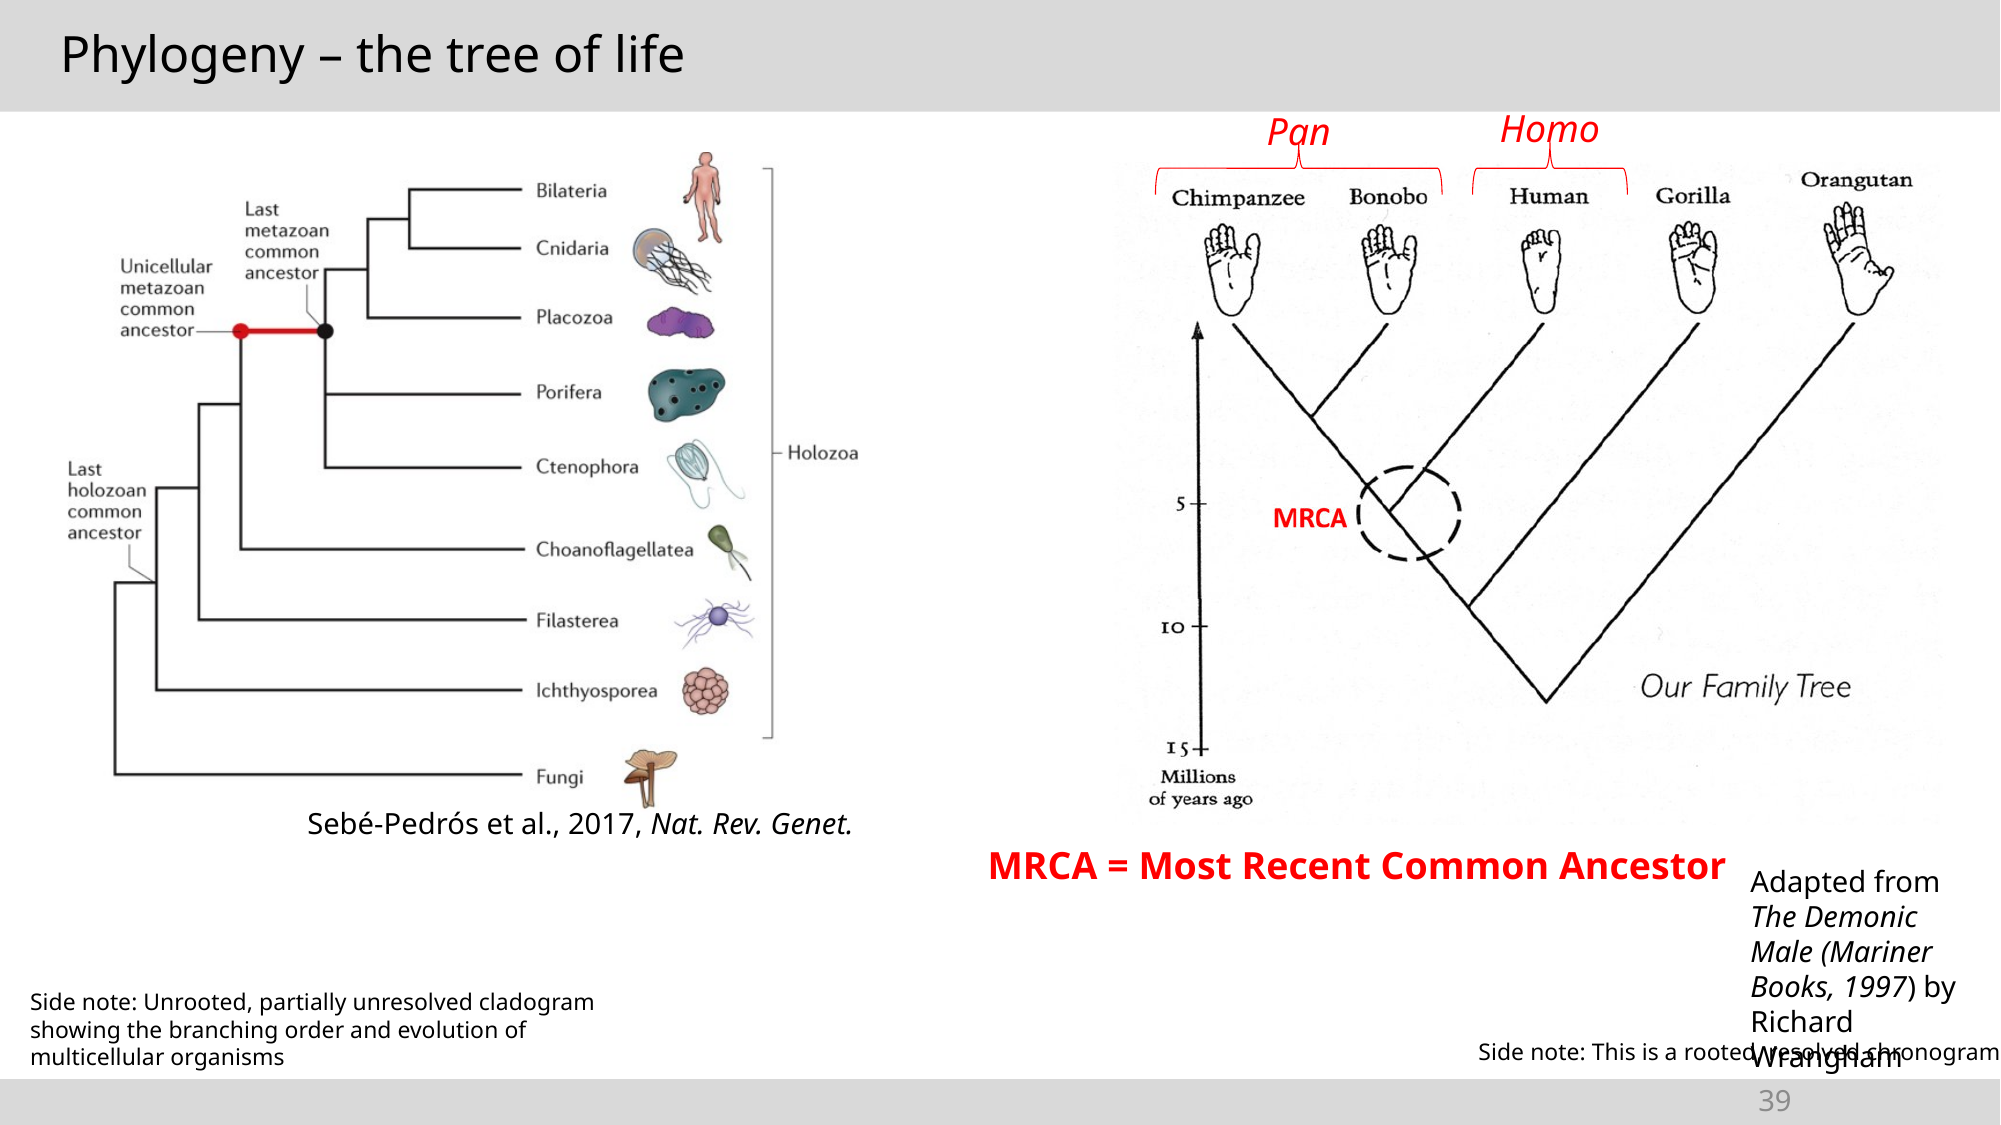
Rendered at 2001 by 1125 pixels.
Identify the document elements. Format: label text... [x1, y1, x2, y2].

slide_number 39 [1550, 1079, 2000, 1125]
text_box Pan [1251, 100, 1346, 152]
text_box MRCA = Most Recent Common Ancestor [972, 834, 1742, 895]
picture [67, 152, 859, 837]
text_box Sebé-Pedrós et al., 2017, Nat. Rev. Genet. [292, 797, 1084, 848]
text_box Side note: This is a rooted, resolved chronogram [1463, 1029, 2000, 1073]
text_box Adapted from The Demonic Male (Mariner Books, 1997) by Richard Wrangham [1735, 1073, 2000, 1081]
footer [0, 1079, 1550, 1125]
picture [1096, 152, 1955, 825]
text_box Adapted from The Demonic Male (Mariner Books, 1997) by Richard Wrangham [1735, 855, 2000, 1029]
title Phylogeny – the tree of life [0, 0, 2000, 112]
text_box Homo [1484, 97, 1615, 152]
text_box Side note: Unrooted, partially unresolved cladogram showing the branching order and evolution of multicellular organisms [15, 980, 639, 1078]
